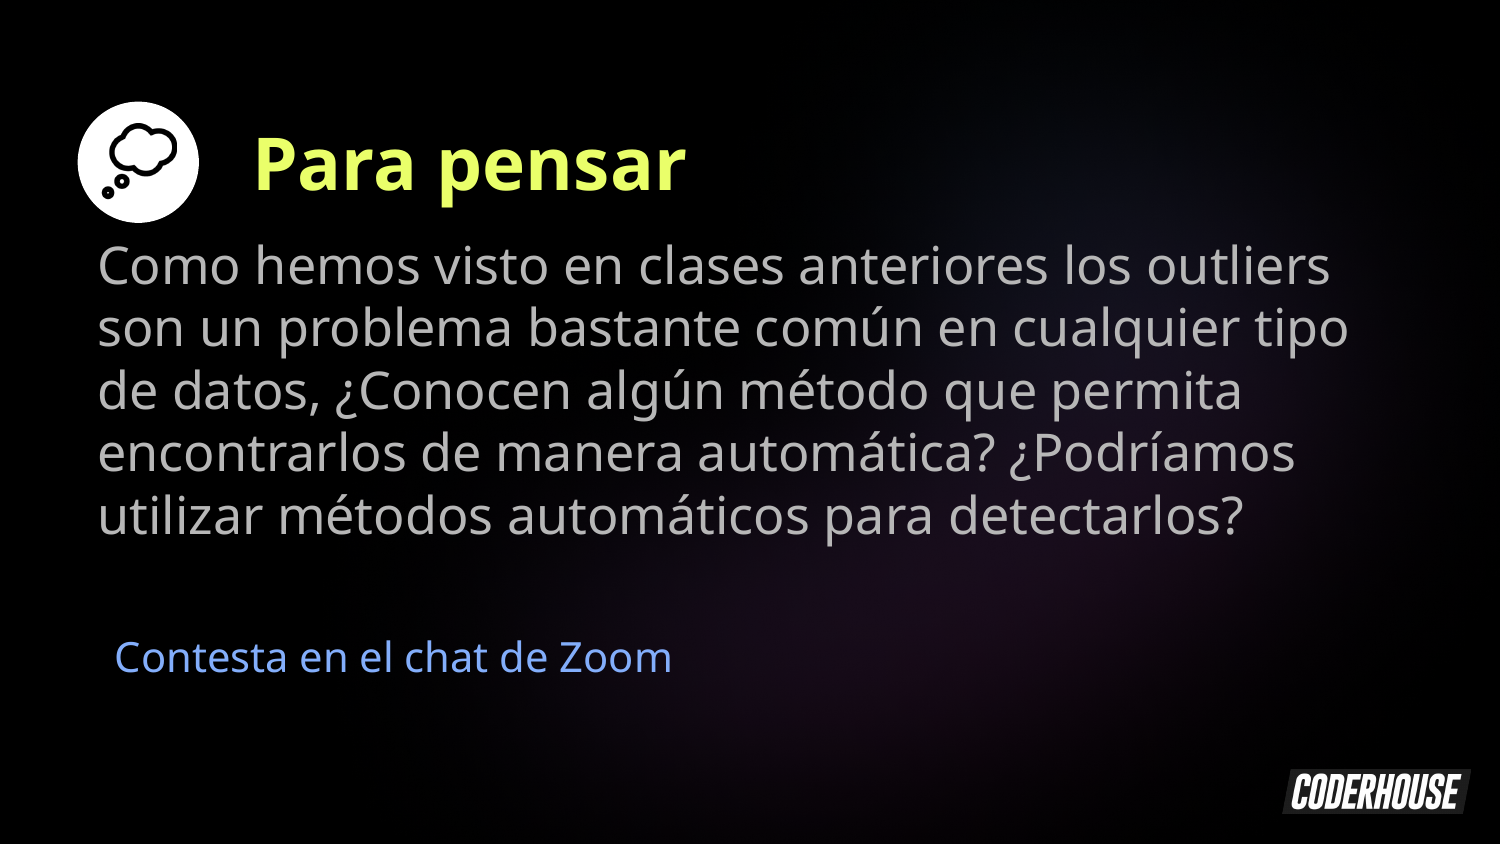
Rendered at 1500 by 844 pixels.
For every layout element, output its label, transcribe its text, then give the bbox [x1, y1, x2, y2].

text_box Contesta en el chat de Zoom [99, 616, 1276, 697]
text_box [77, 101, 200, 224]
text_box Como hemos visto en clases anteriores los outliers son un problema bastante común en cualquier tipo de datos, ¿Conocen algún método que permita encontrarlos de manera automática? ¿Podríamos utilizar métodos automáticos para detectarlos? [82, 217, 1418, 560]
text_box Para pensar [237, 112, 1414, 217]
picture [0, 0, 1500, 844]
